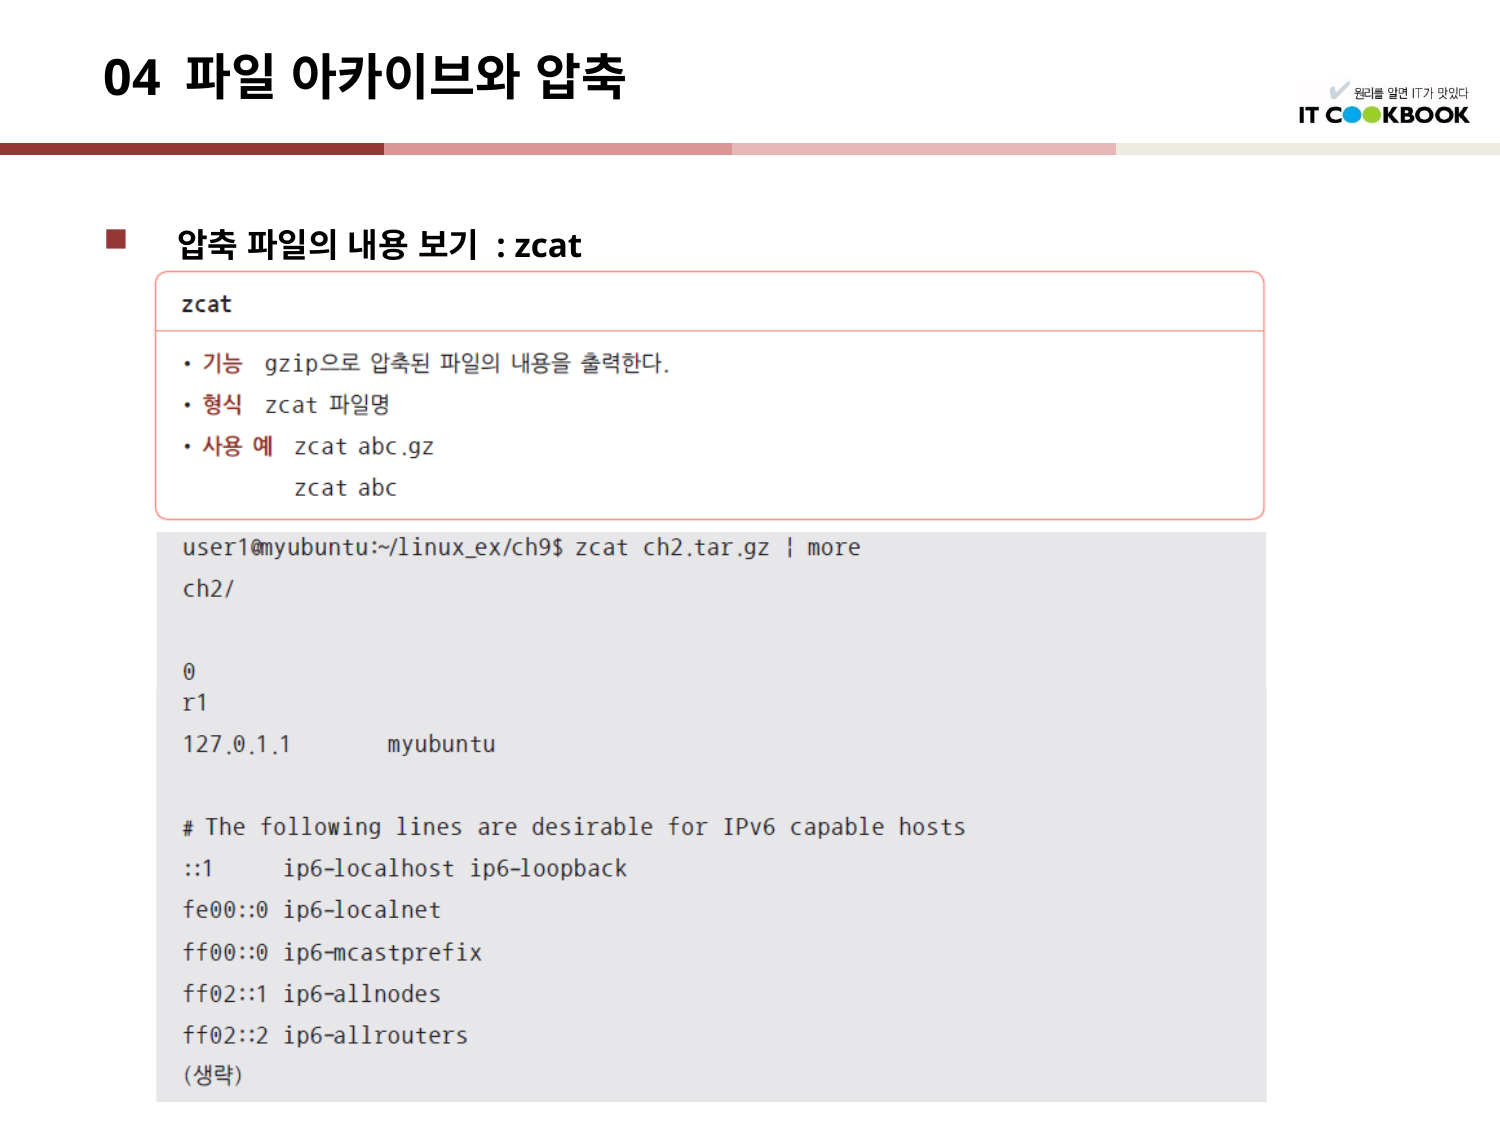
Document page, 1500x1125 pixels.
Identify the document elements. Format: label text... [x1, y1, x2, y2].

list 압축 파일의 내용 보기 : zcat [88, 196, 1436, 1083]
picture [150, 266, 1267, 524]
picture [1295, 78, 1473, 125]
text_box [150, 531, 1279, 1102]
title 04 파일 아카이브와 압축 [88, 30, 1330, 121]
